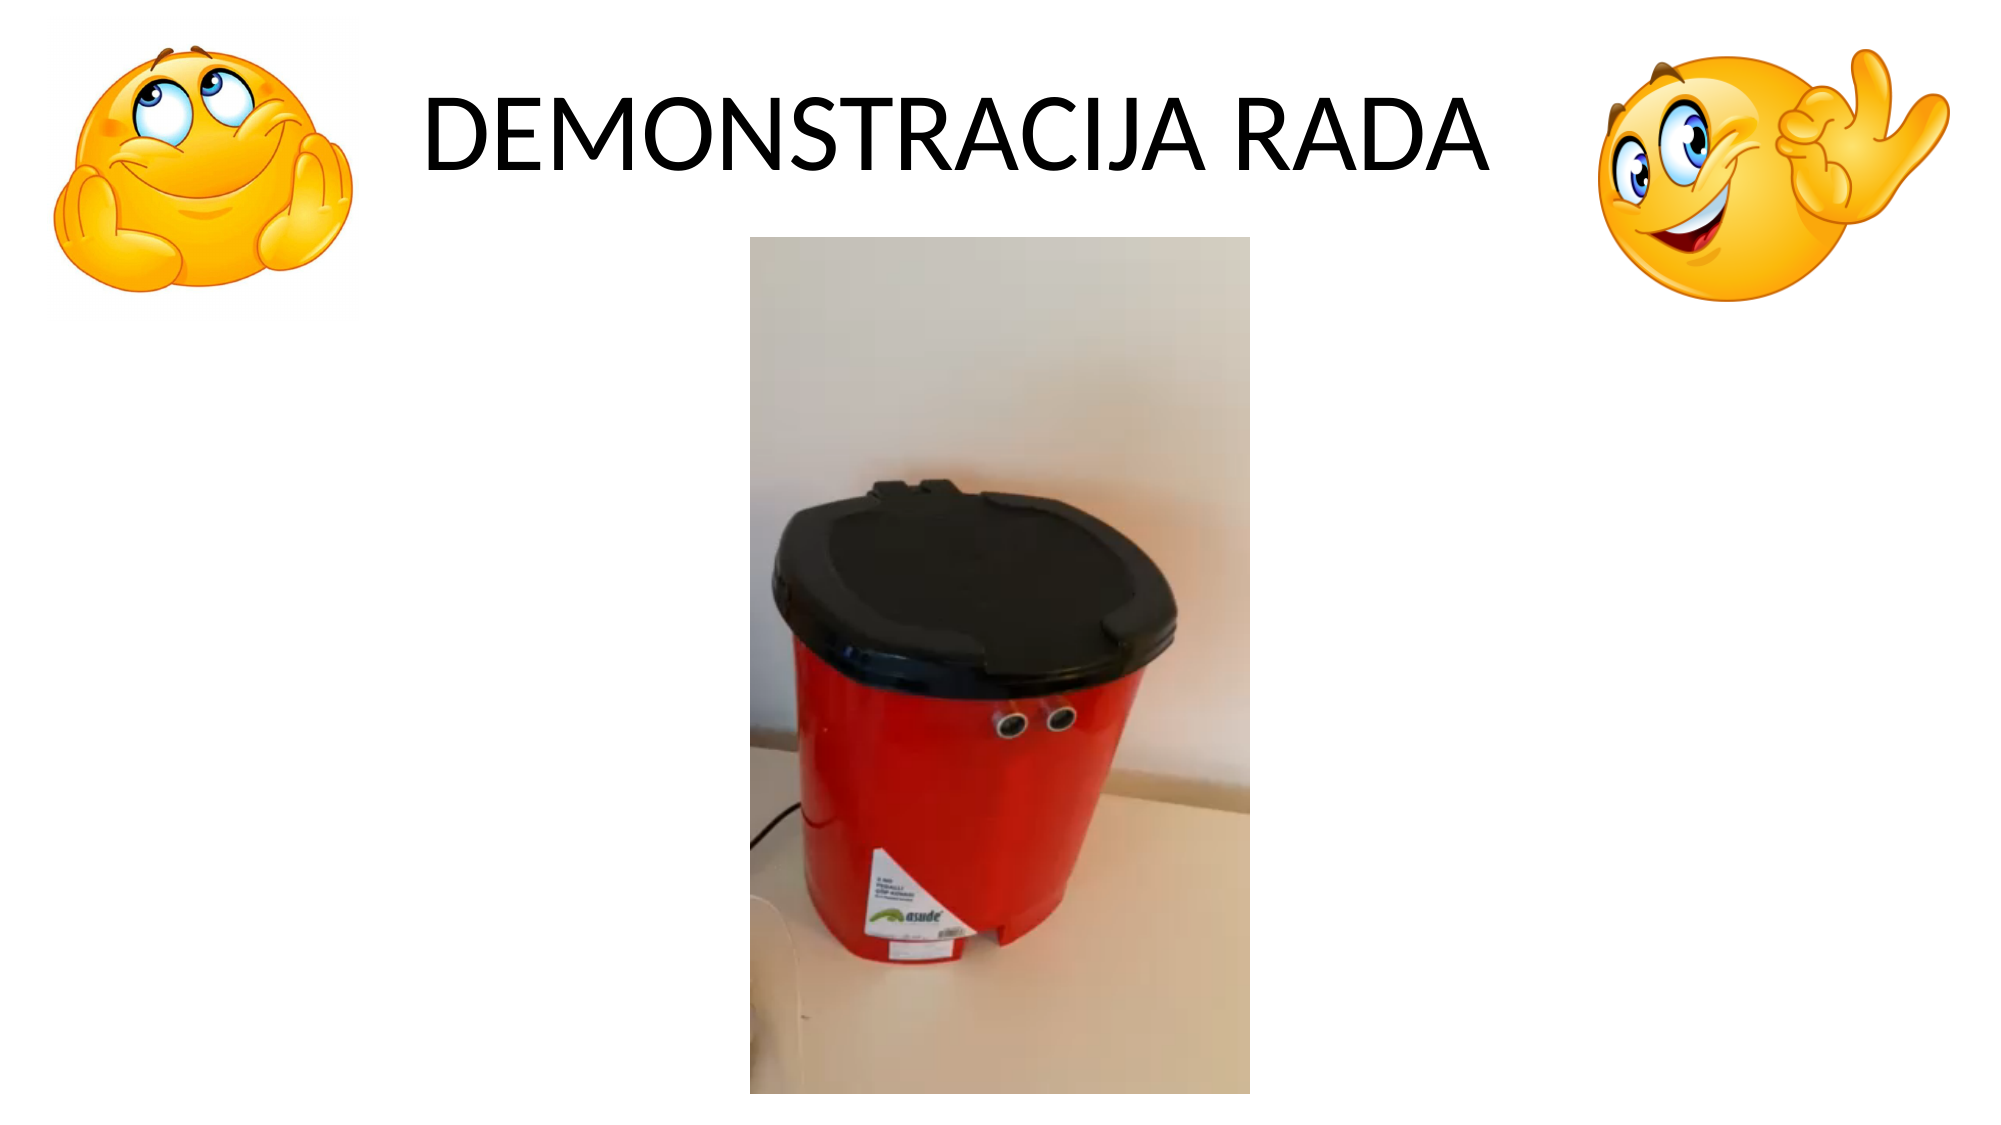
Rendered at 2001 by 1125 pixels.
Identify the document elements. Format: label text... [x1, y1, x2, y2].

picture [1596, 43, 1953, 309]
list DEMONSTRACIJA RADA [137, 66, 1775, 1094]
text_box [749, 236, 1250, 1094]
picture [47, 16, 359, 321]
